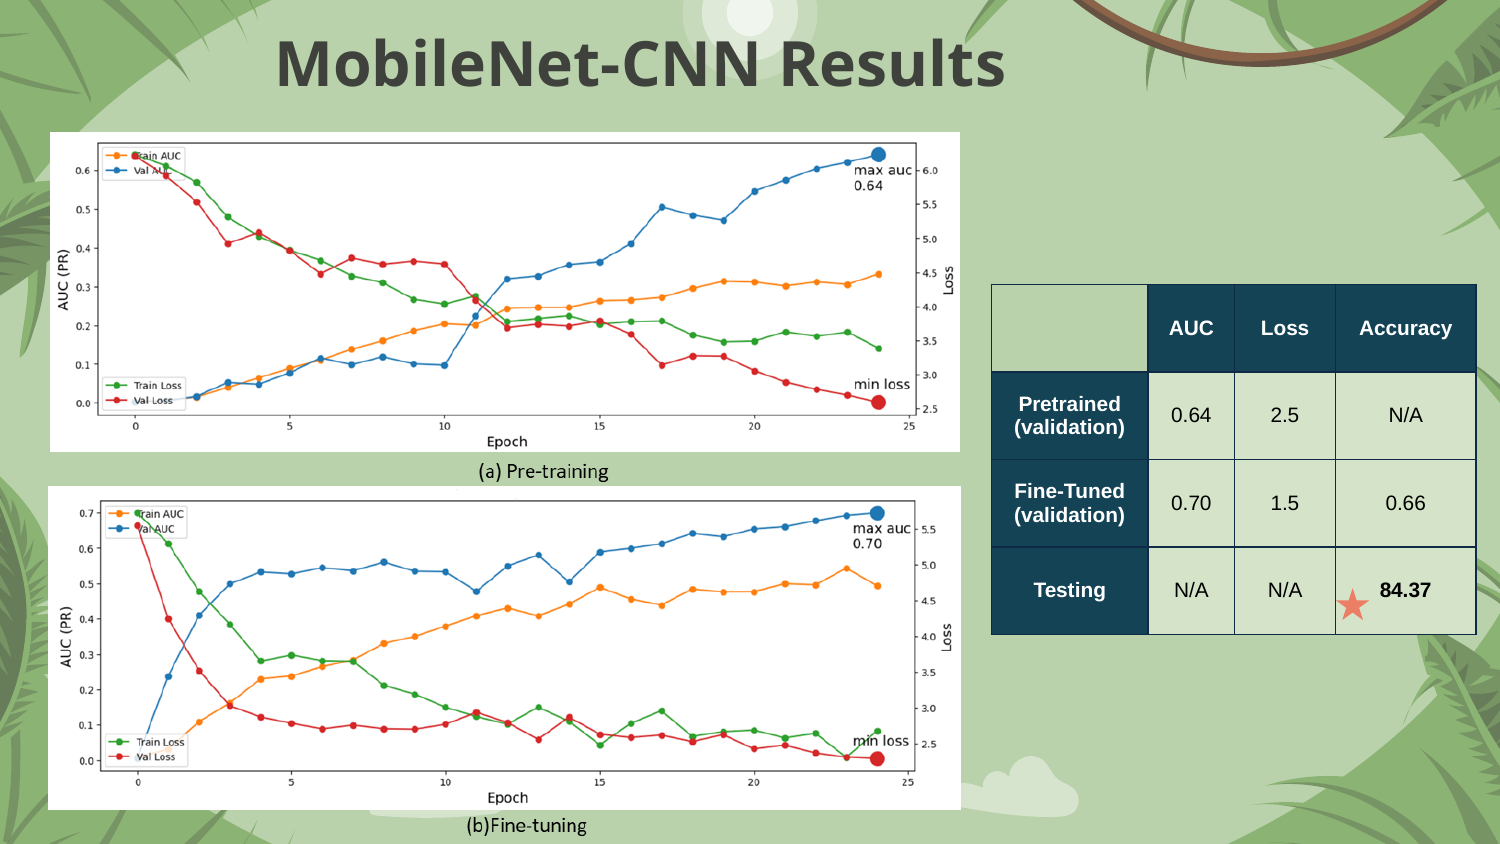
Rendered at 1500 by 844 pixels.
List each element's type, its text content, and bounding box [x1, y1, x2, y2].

table_cell N/A [1149, 548, 1234, 634]
table_cell N/A [1235, 548, 1335, 634]
table_header Accuracy [1336, 285, 1475, 371]
title MobileNet-CNN Results [259, 8, 1181, 147]
table_cell 1.5 [1235, 460, 1335, 546]
picture [48, 132, 962, 844]
table_cell 2.5 [1235, 373, 1335, 459]
text_box [1335, 588, 1370, 621]
table_header Loss [1235, 285, 1335, 371]
table_cell 0.64 [1149, 373, 1234, 459]
table_cell 84.37 [1336, 548, 1475, 634]
table_cell N/A [1336, 373, 1475, 459]
table_cell Testing [992, 548, 1147, 634]
table_header AUC [1149, 285, 1234, 371]
table_cell Fine-Tuned (validation) [992, 460, 1147, 546]
table_cell Pretrained (validation) [992, 373, 1147, 459]
table_header [992, 285, 1147, 371]
table_cell 0.70 [1149, 460, 1234, 546]
table_cell 0.66 [1336, 460, 1475, 546]
